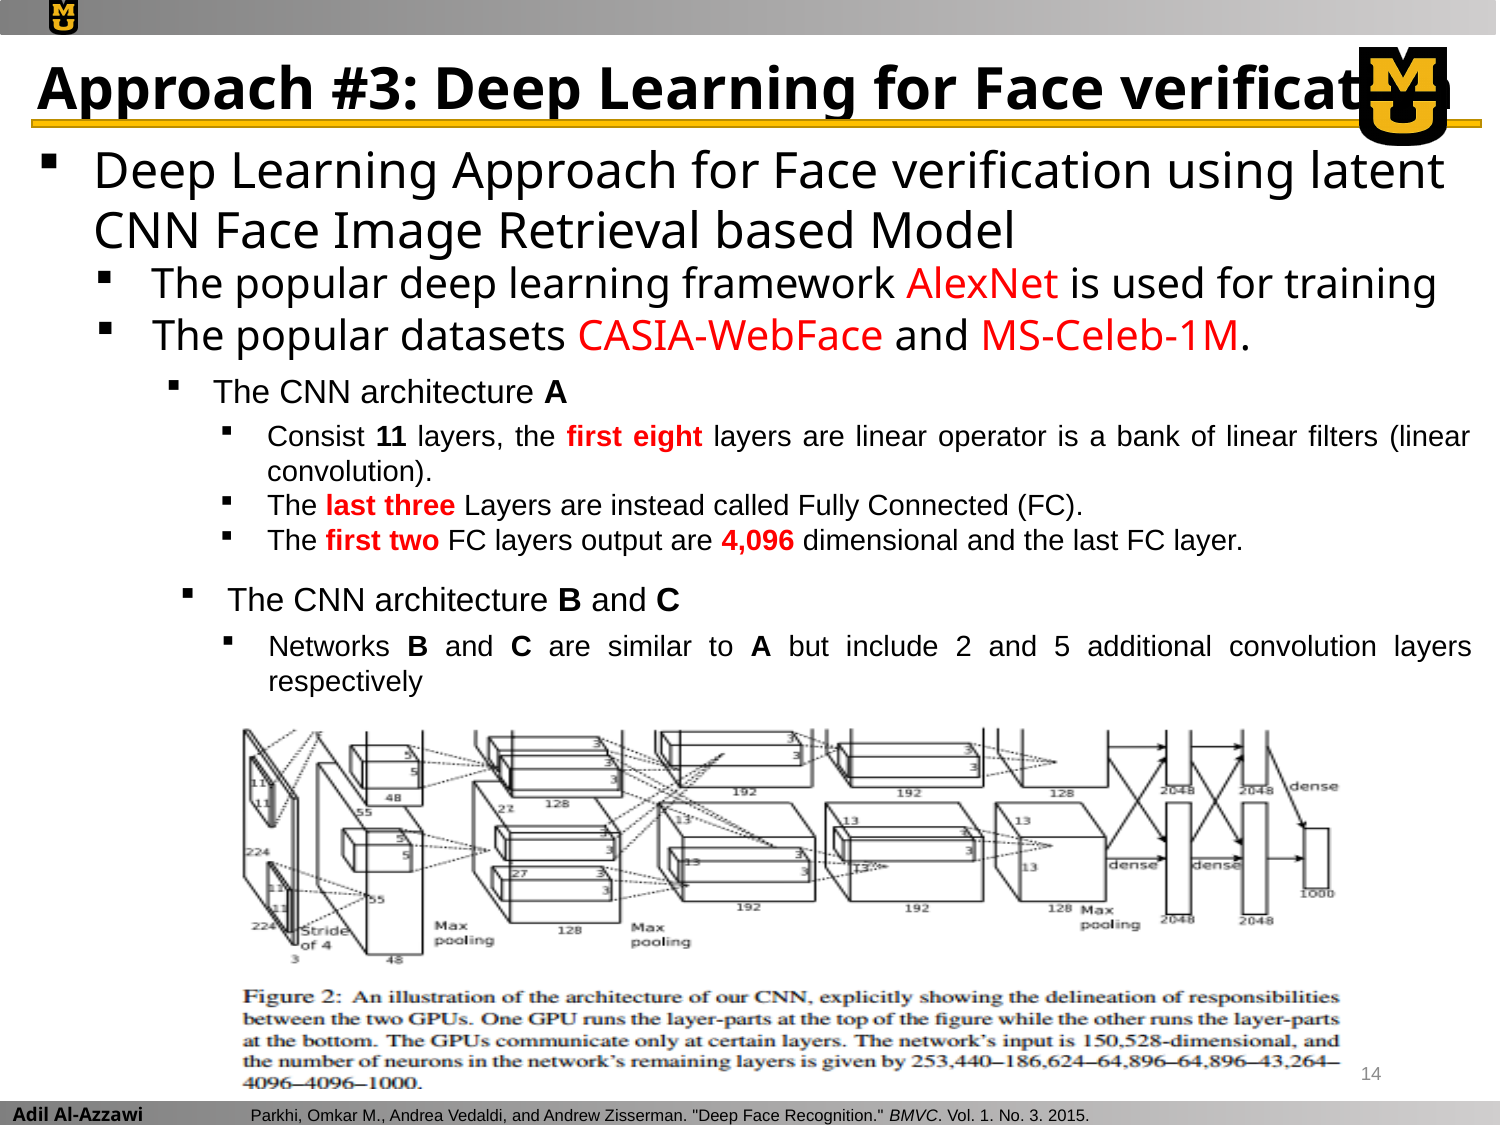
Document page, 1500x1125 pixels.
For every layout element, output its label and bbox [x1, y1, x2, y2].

picture [1359, 47, 1447, 146]
picture [231, 717, 1359, 1089]
text_box [0, 0, 1500, 1125]
